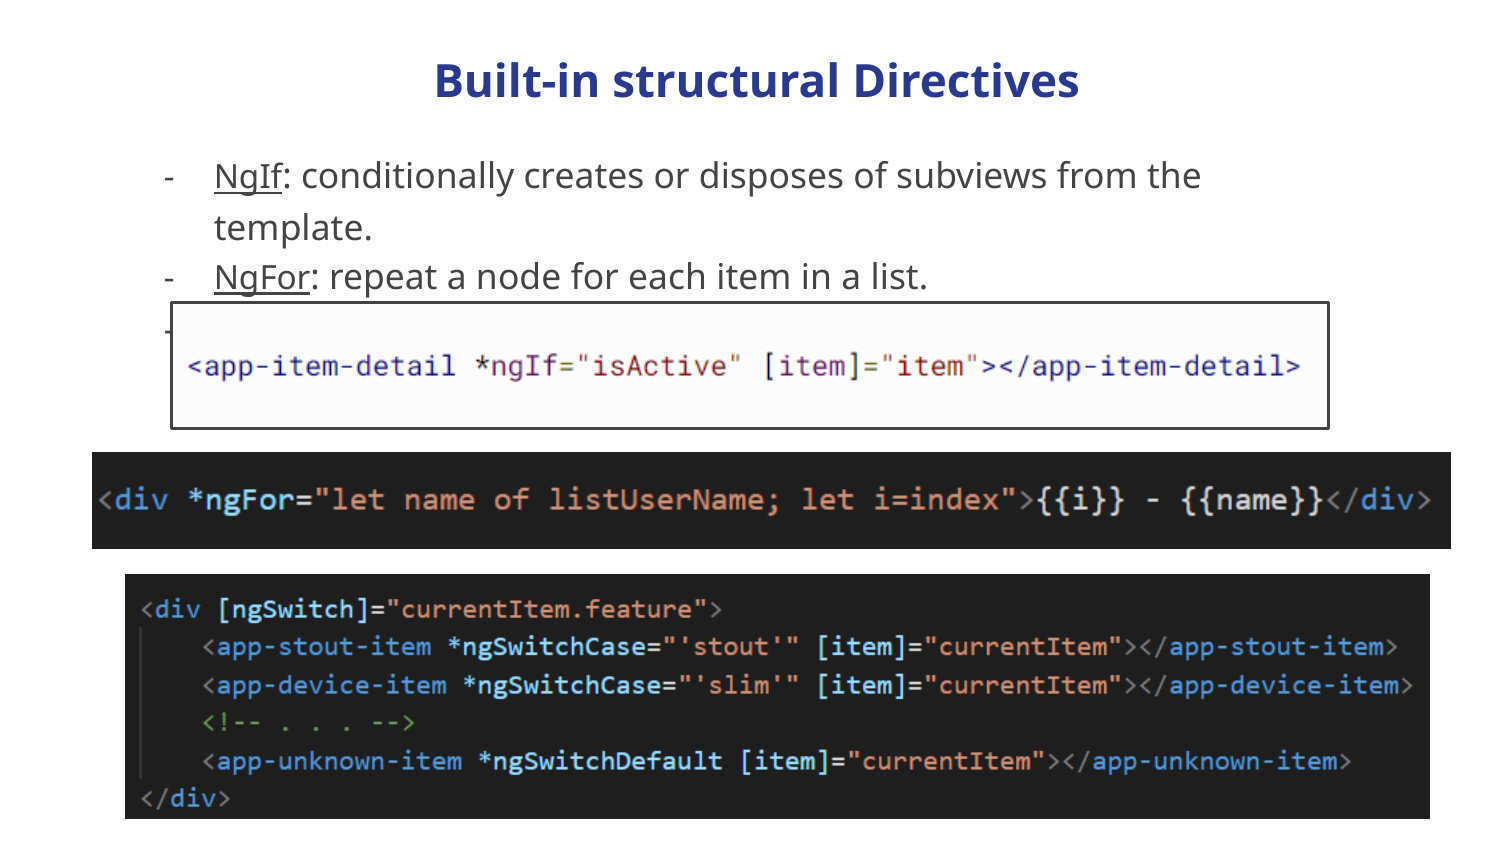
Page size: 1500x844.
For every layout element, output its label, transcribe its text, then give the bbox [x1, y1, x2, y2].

picture [124, 573, 1430, 819]
picture [92, 451, 1451, 550]
text_box NgIf: conditionally creates or disposes of subviews from the template. NgFor: repeat a node for each item in a list. NgSwitch: a set of directives that switch among alternative views. [123, 131, 1383, 367]
title Built-in structural Directives [32, 28, 1406, 122]
picture [172, 303, 1328, 428]
